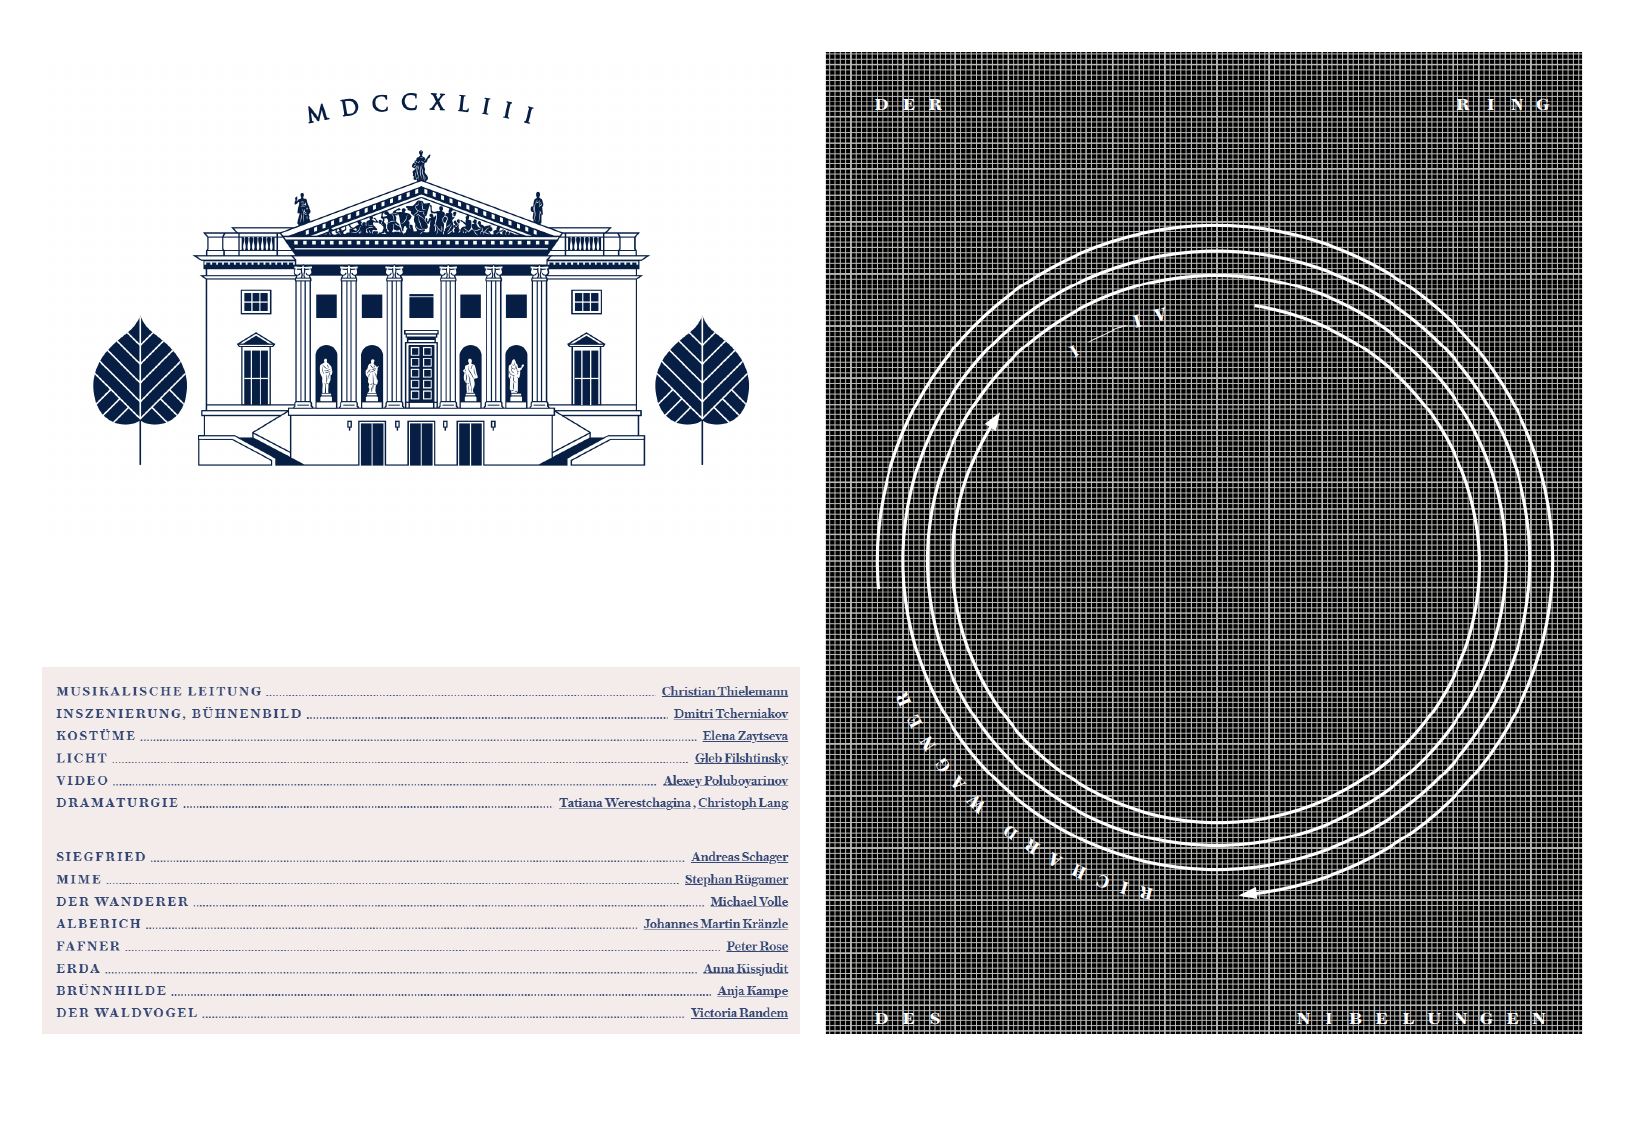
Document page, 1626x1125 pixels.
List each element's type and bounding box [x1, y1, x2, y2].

picture [42, 667, 800, 1034]
picture [42, 52, 800, 548]
picture [825, 52, 1583, 1034]
